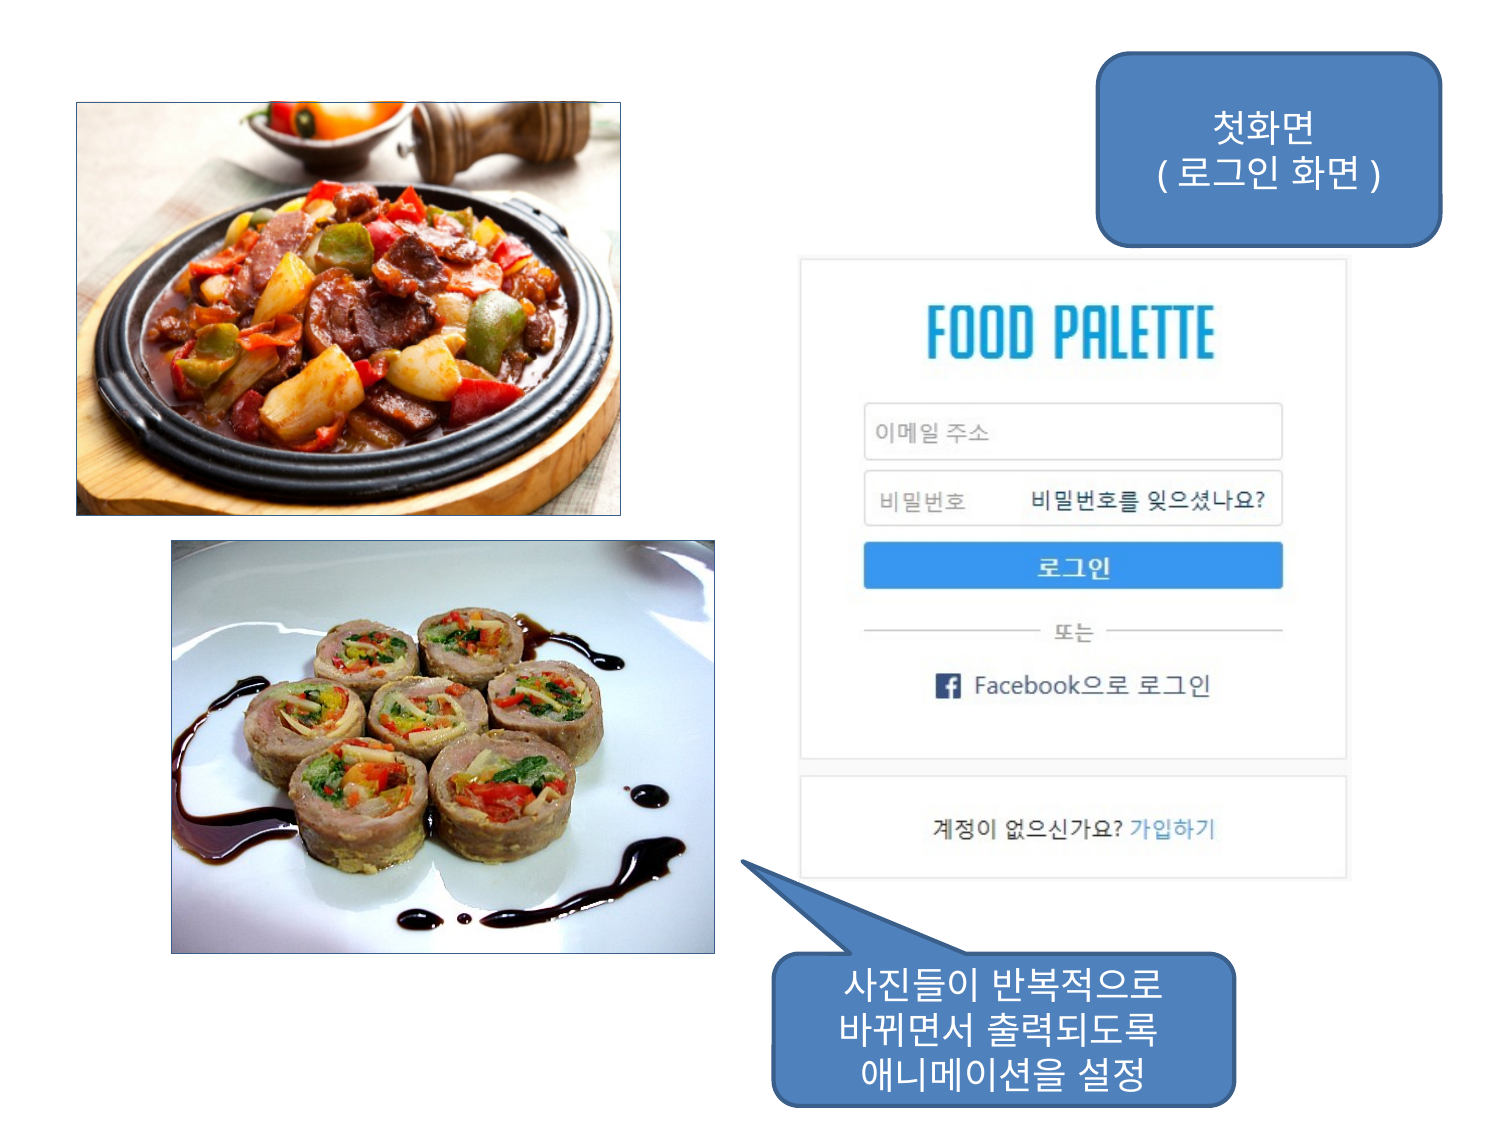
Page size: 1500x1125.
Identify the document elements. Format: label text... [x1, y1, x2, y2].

text_box [75, 100, 622, 517]
text_box [169, 538, 717, 956]
picture [796, 254, 1353, 882]
text_box 첫화면 (로그인 화면) [1095, 51, 1443, 249]
text_box 사진들이 반복적으로 바뀌면서 출력되도록 애니메이션을 설정 [740, 859, 1237, 1108]
